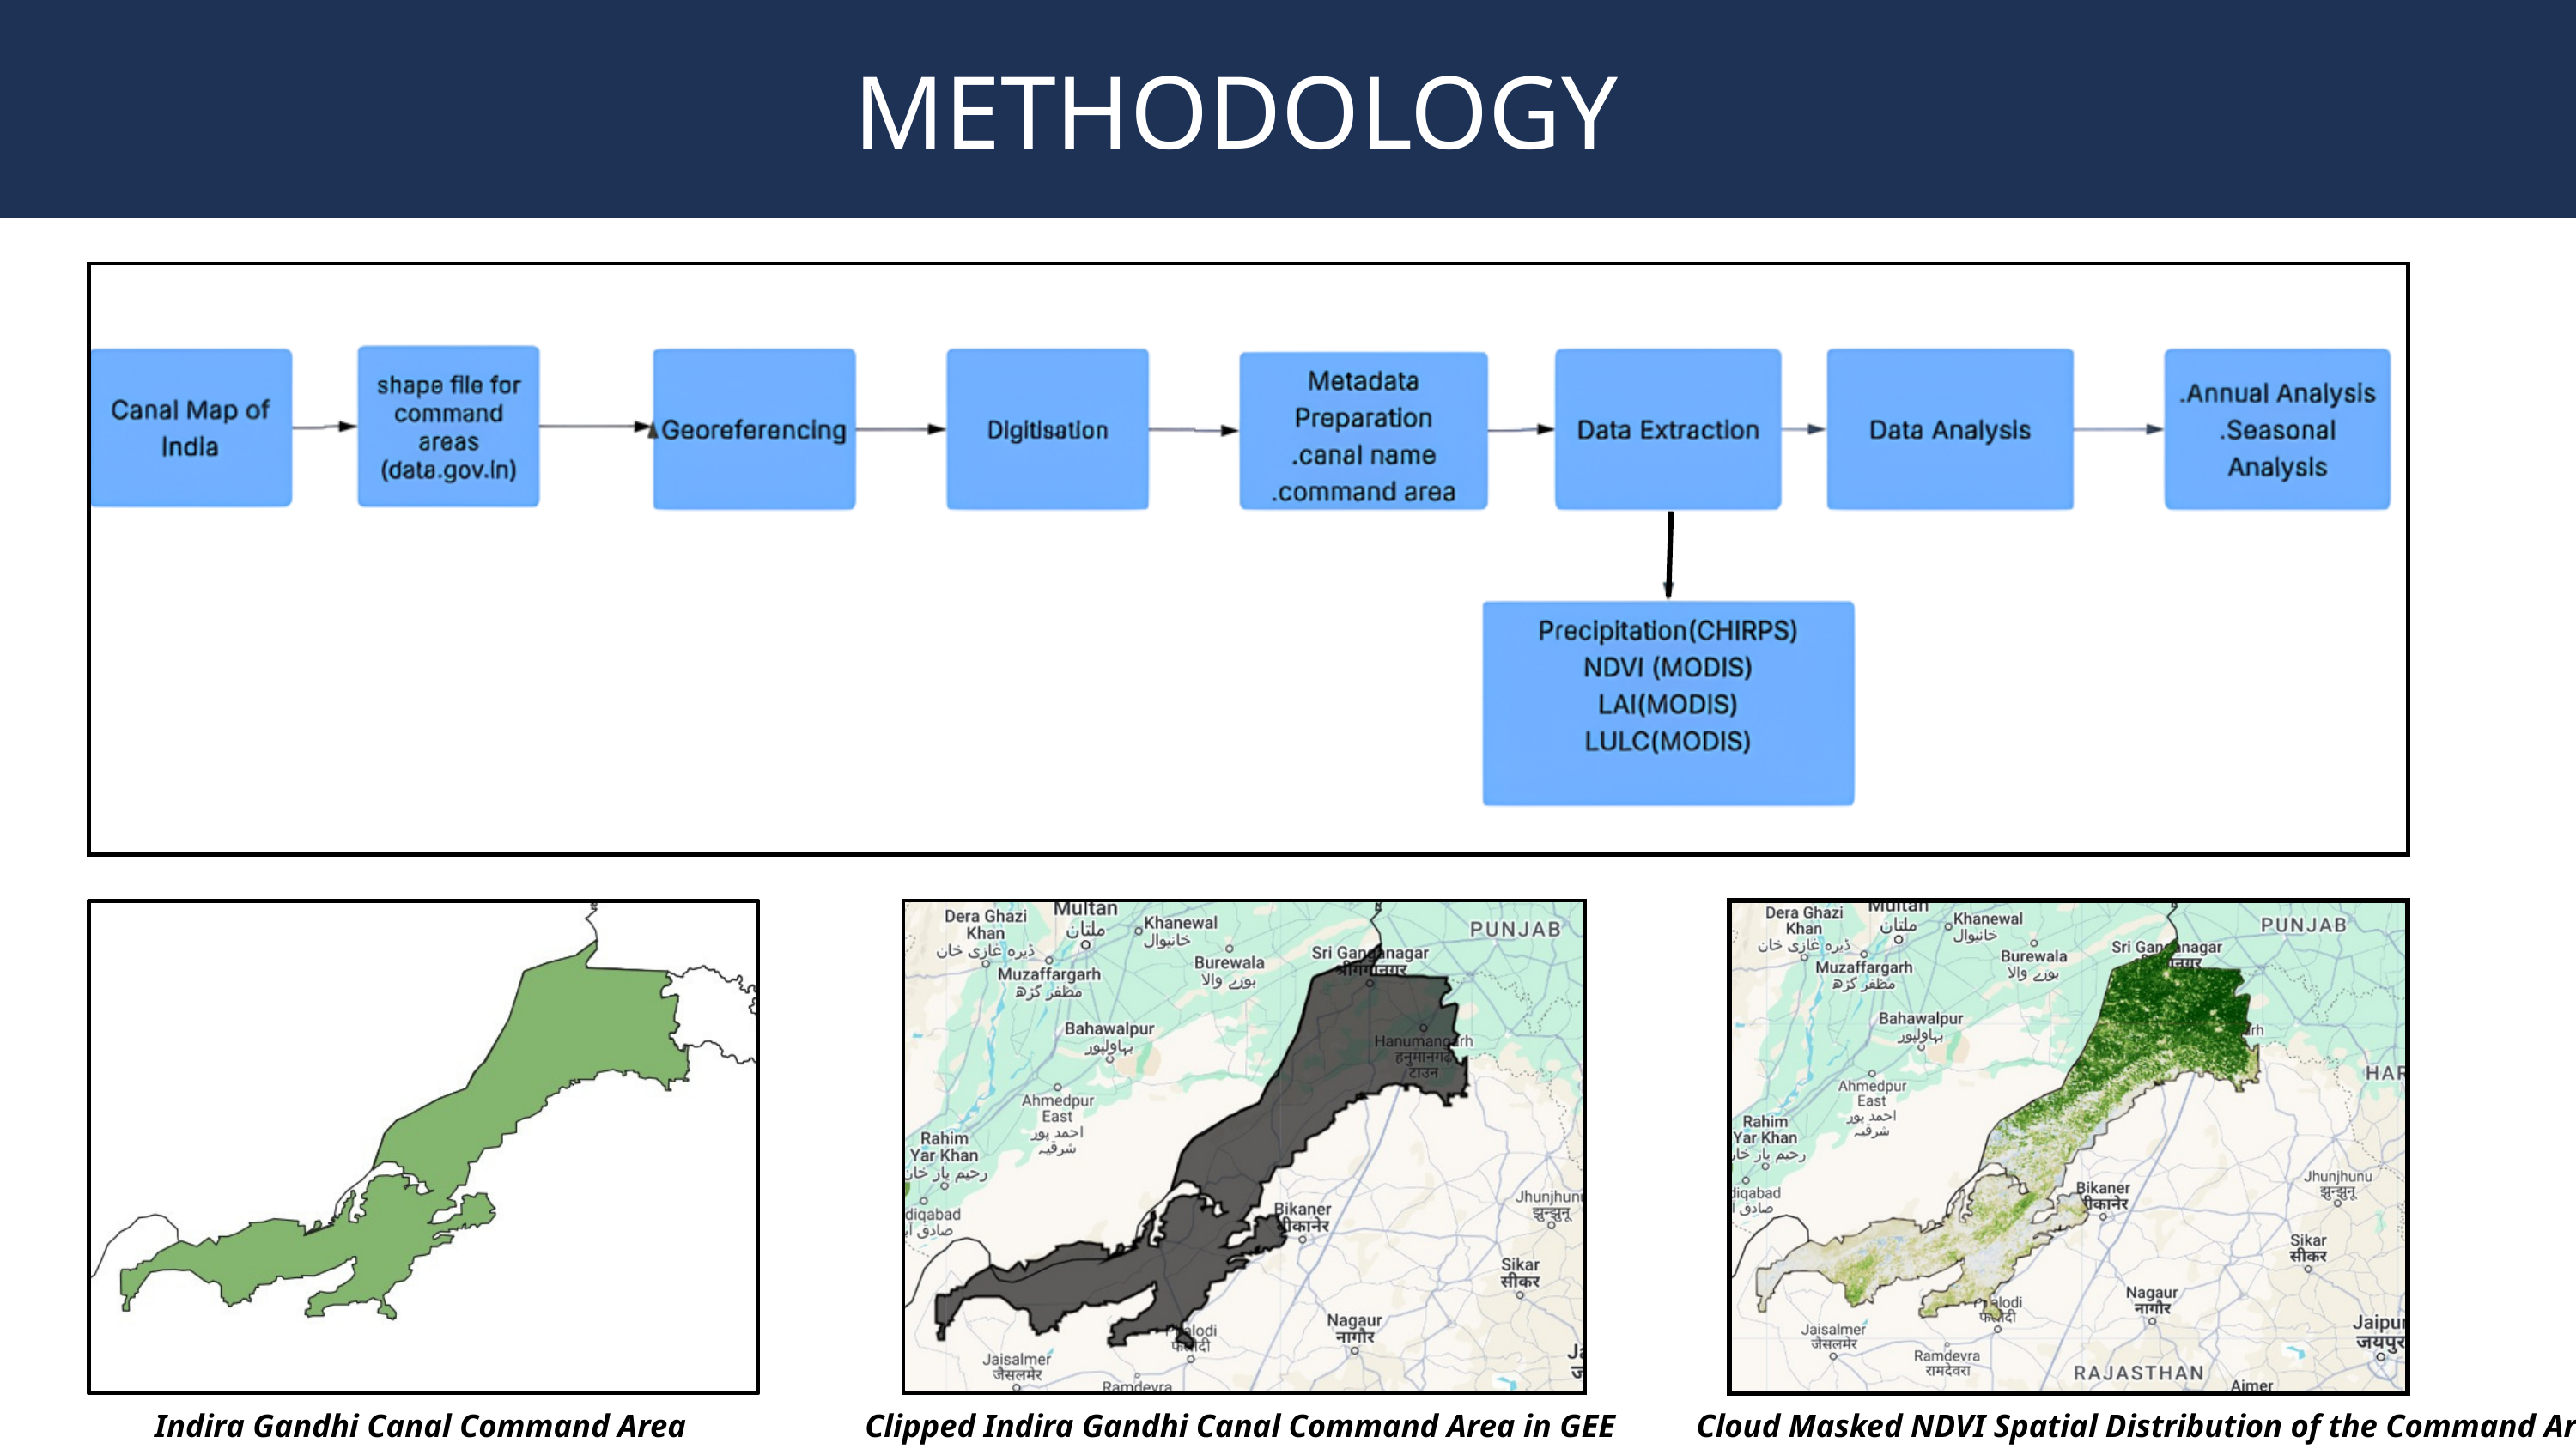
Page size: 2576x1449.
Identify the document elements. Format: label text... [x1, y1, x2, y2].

text_box [88, 900, 758, 1393]
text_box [213, 48, 2260, 361]
text_box [1729, 900, 2409, 1393]
text_box Indira Gandhi Canal Command Area [0, 1403, 369, 1445]
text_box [0, 0, 2576, 218]
text_box Cloud Masked NDVI Spatial Distribution of the Command Area [1288, 1403, 2576, 1449]
text_box Clipped Indira Gandhi Canal Command Area in GEE [369, 1403, 1288, 1445]
text_box [903, 900, 1585, 1393]
text_box [88, 263, 2409, 855]
